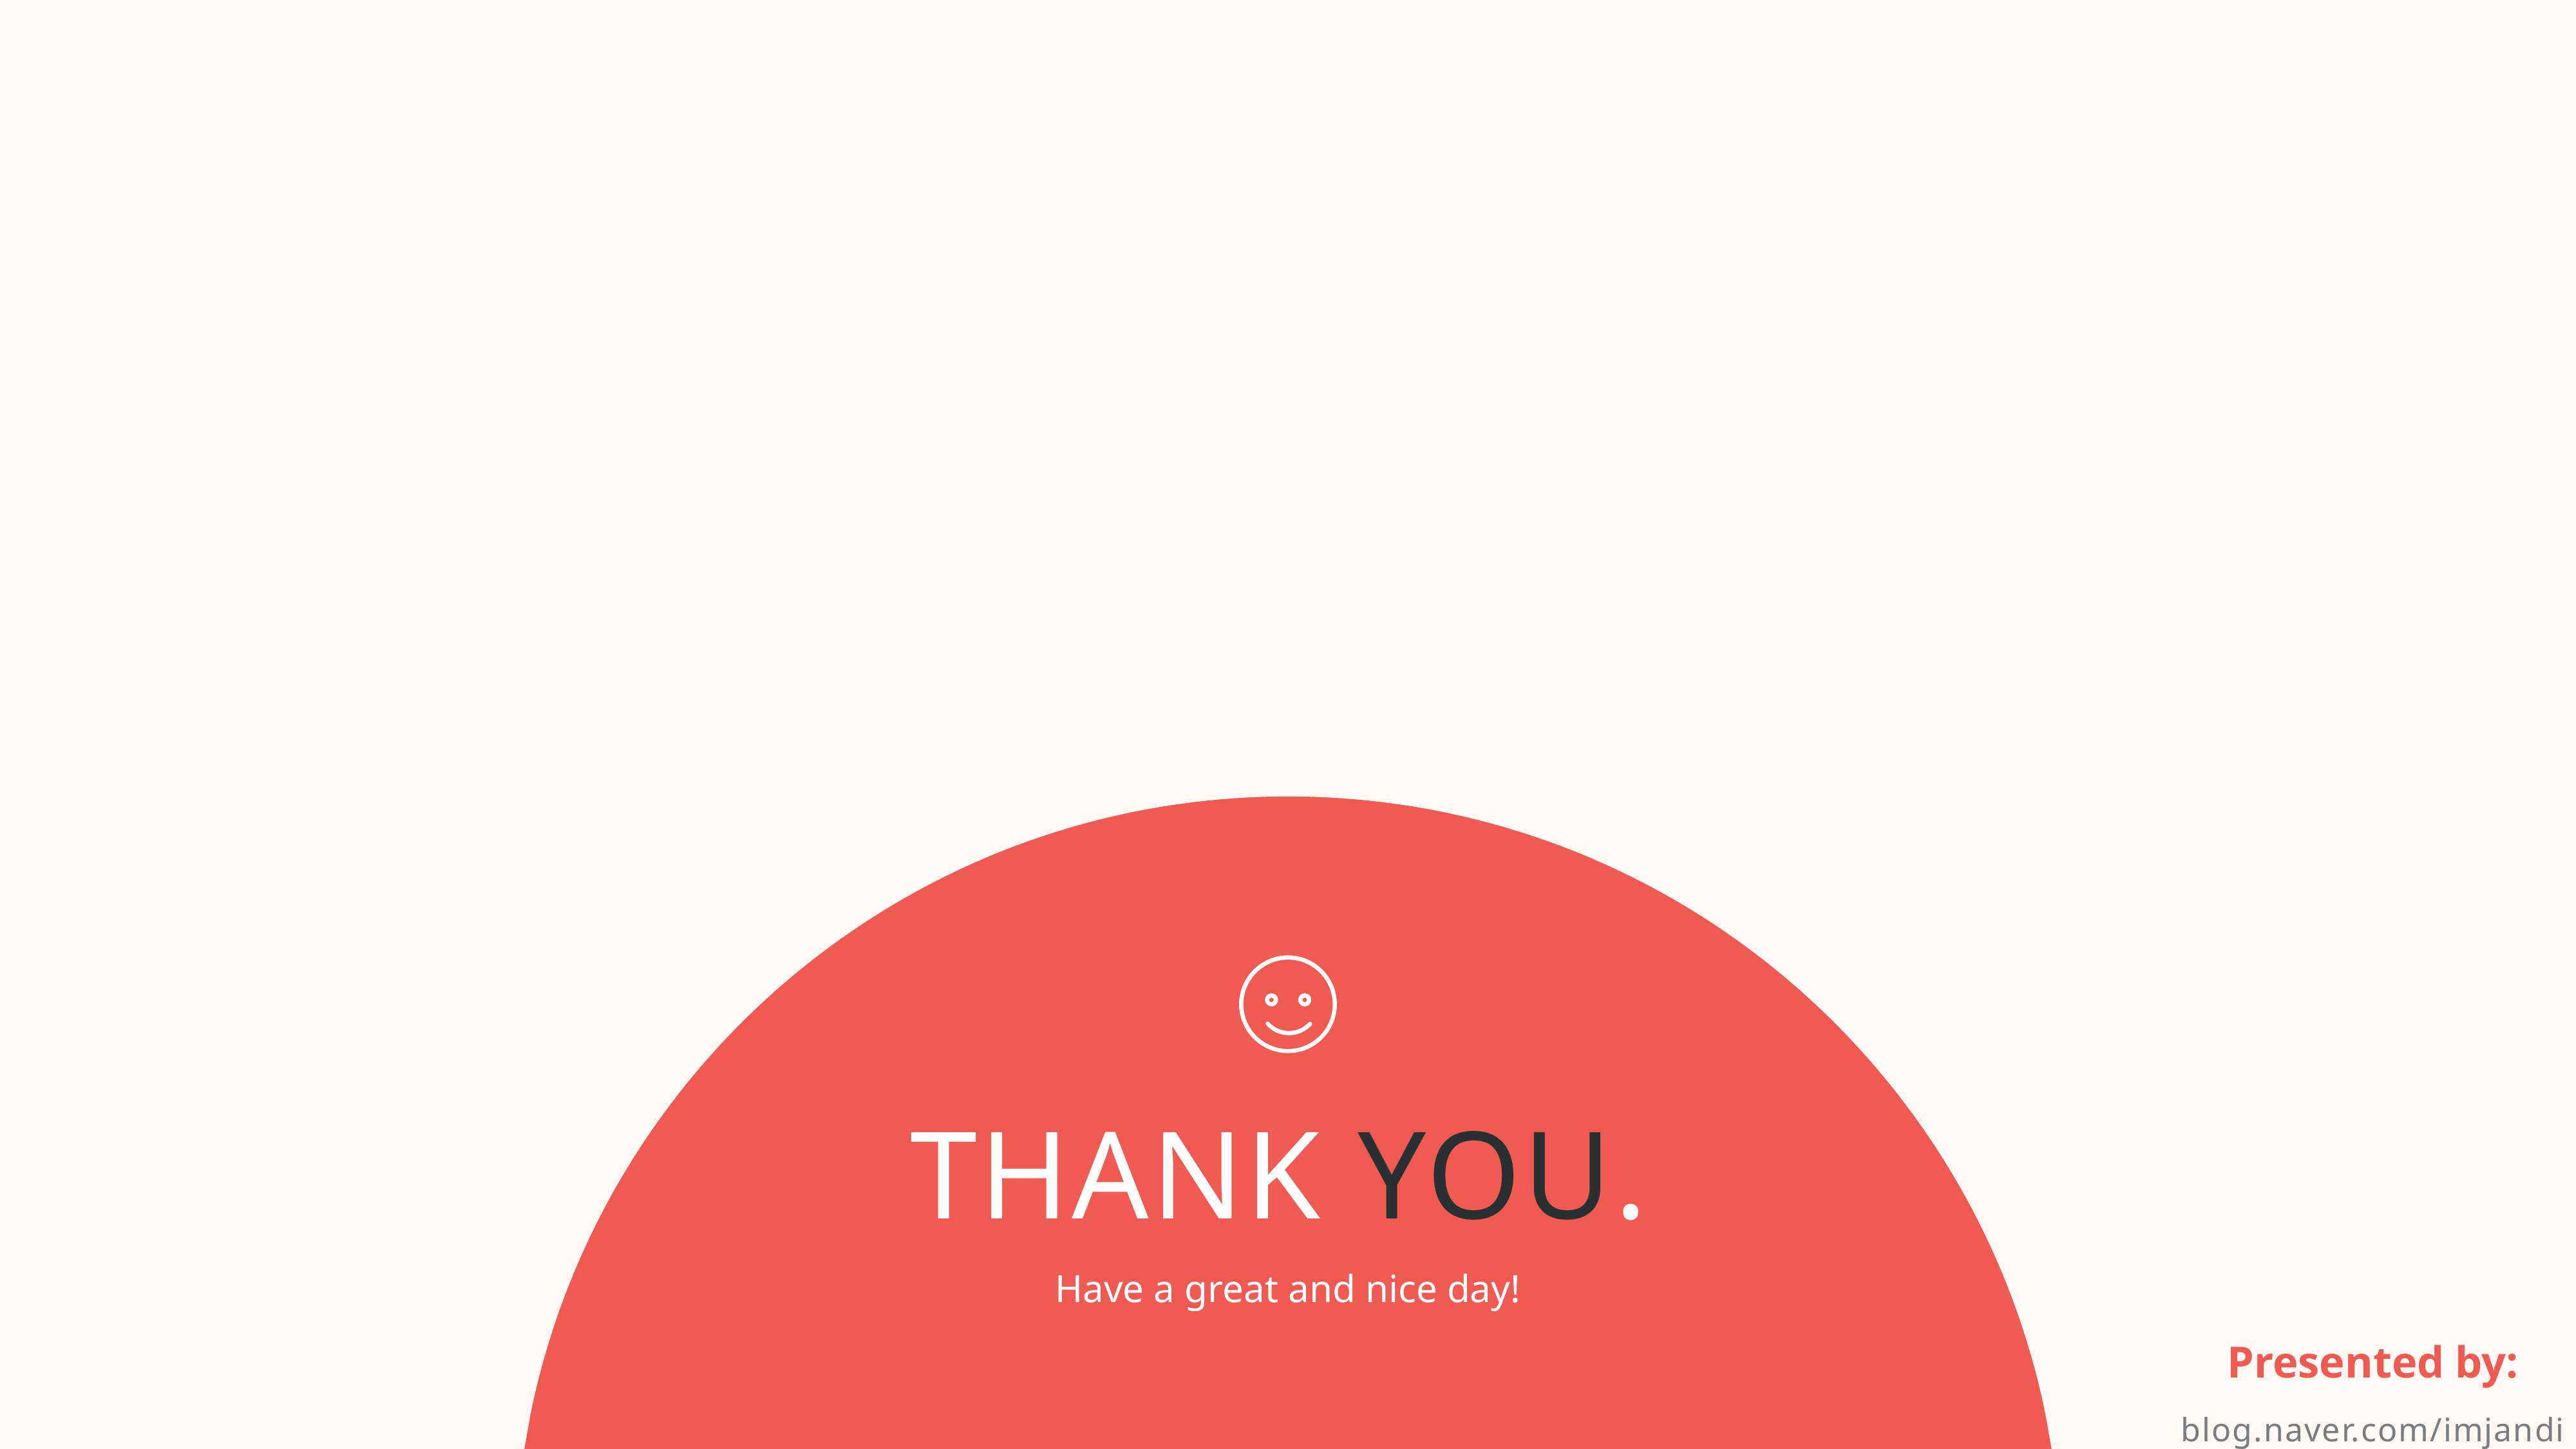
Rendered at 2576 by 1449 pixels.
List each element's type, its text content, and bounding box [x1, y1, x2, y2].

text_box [1238, 955, 1337, 1054]
text_box [524, 795, 2052, 1449]
text_box Have a great and nice day! [833, 1262, 1743, 1311]
text_box Presented by: blog.naver.com/imjandi [2170, 1340, 2576, 1448]
text_box Thank you. [911, 1097, 1646, 1243]
